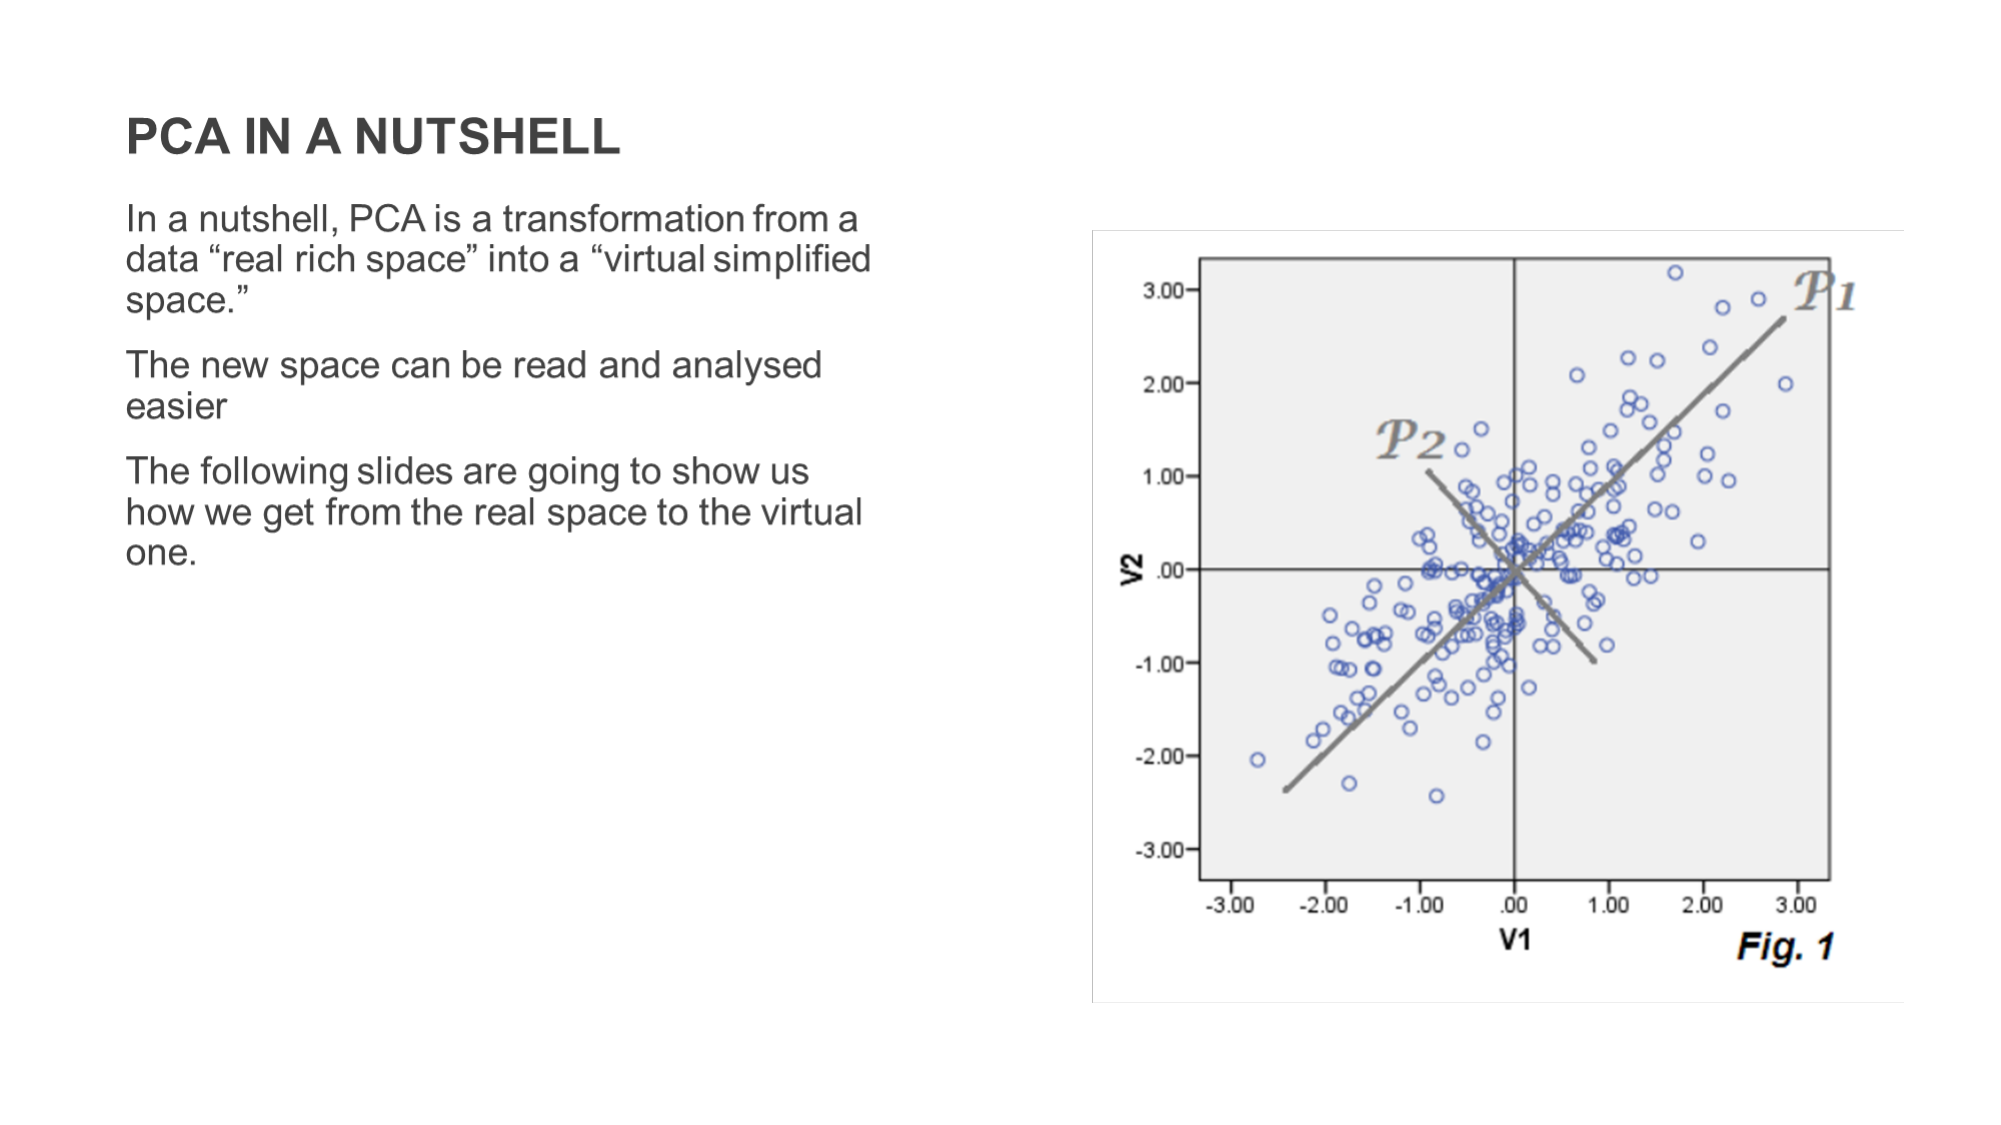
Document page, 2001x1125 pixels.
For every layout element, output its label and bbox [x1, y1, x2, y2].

picture [95, 55, 1904, 1070]
